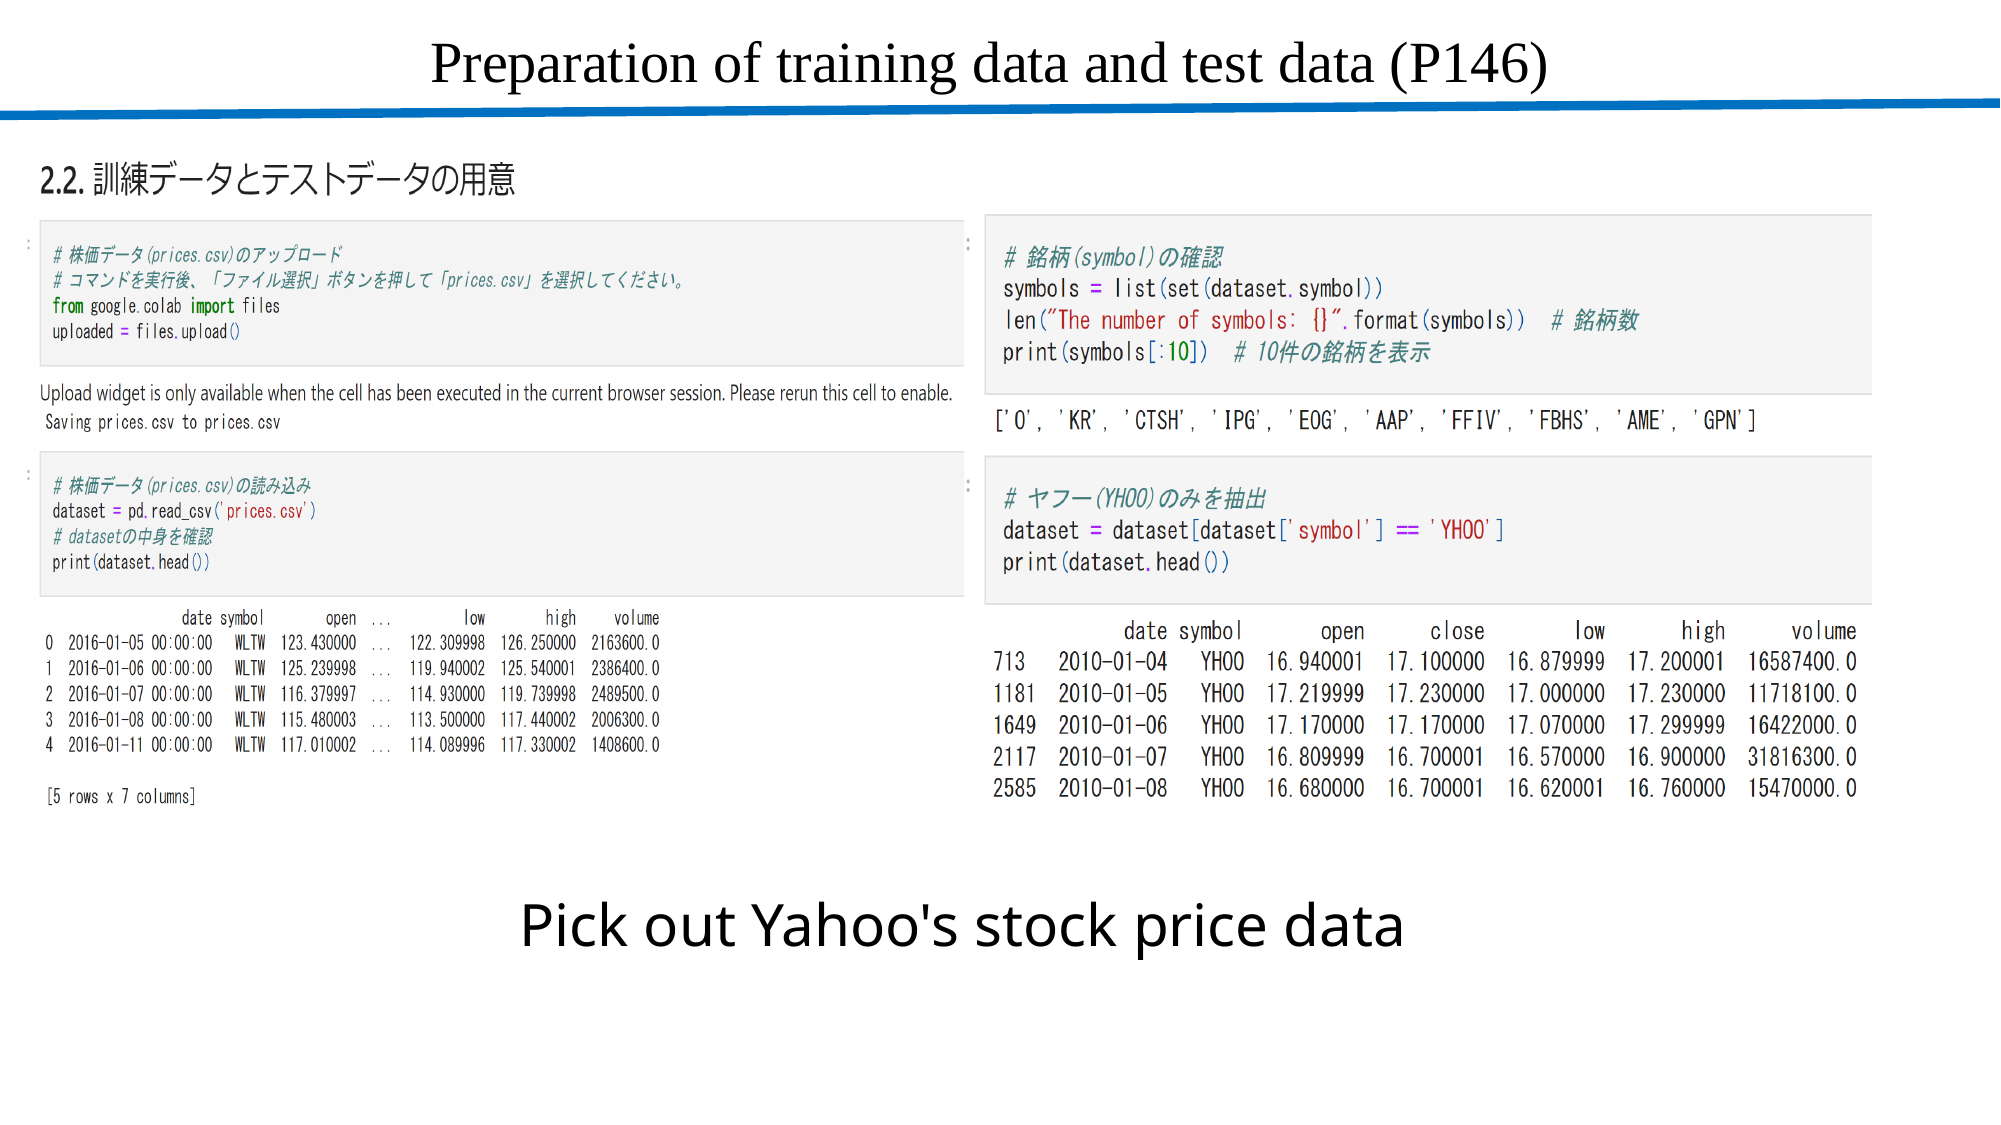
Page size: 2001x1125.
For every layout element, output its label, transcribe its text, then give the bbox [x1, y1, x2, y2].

text_box Preparation of training data and test data (P146) [415, 16, 1585, 102]
text_box Pick out Yahoo's stock price data [504, 880, 1576, 966]
picture [24, 149, 1872, 817]
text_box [0, 102, 2000, 116]
